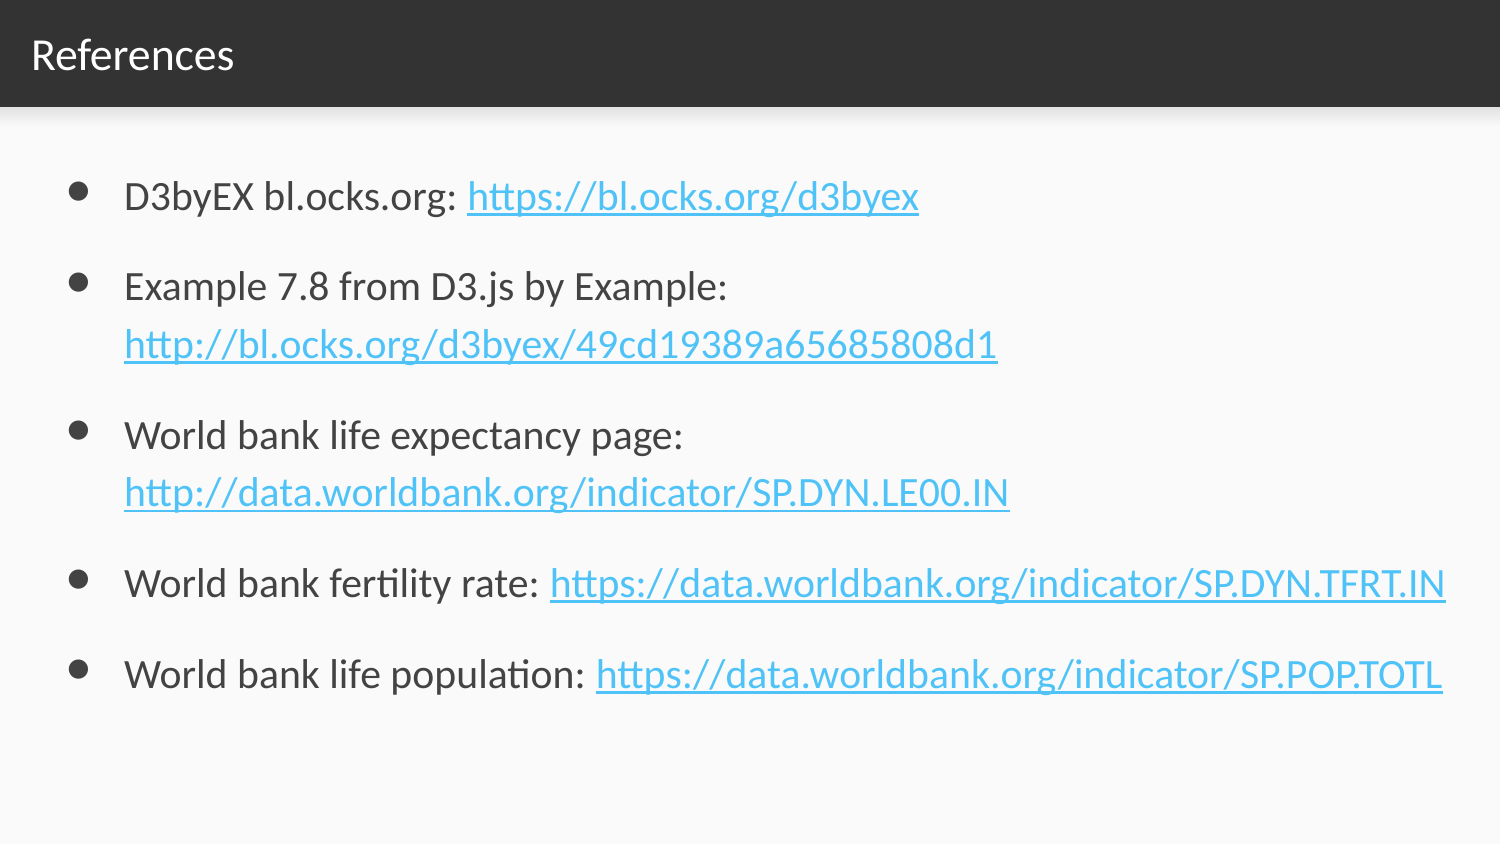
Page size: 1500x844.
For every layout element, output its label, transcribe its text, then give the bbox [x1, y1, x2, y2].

title References [16, 2, 1464, 102]
list D3byEX bl.ocks.org: https://bl.ocks.org/d3byex Example 7.8 from D3.js by Example: http://bl.ocks.org/d3byex/49cd19389a65685808d1 World bank life expectancy page: http://data.worldbank.org/indicator/SP.DYN.LE00.IN World bank fertility rate: https://data.worldbank.org/indicator/SP.DYN.TFRT.IN World bank life population: https://data.worldbank.org/indicator/SP.POP.TOTL [34, 145, 1465, 806]
